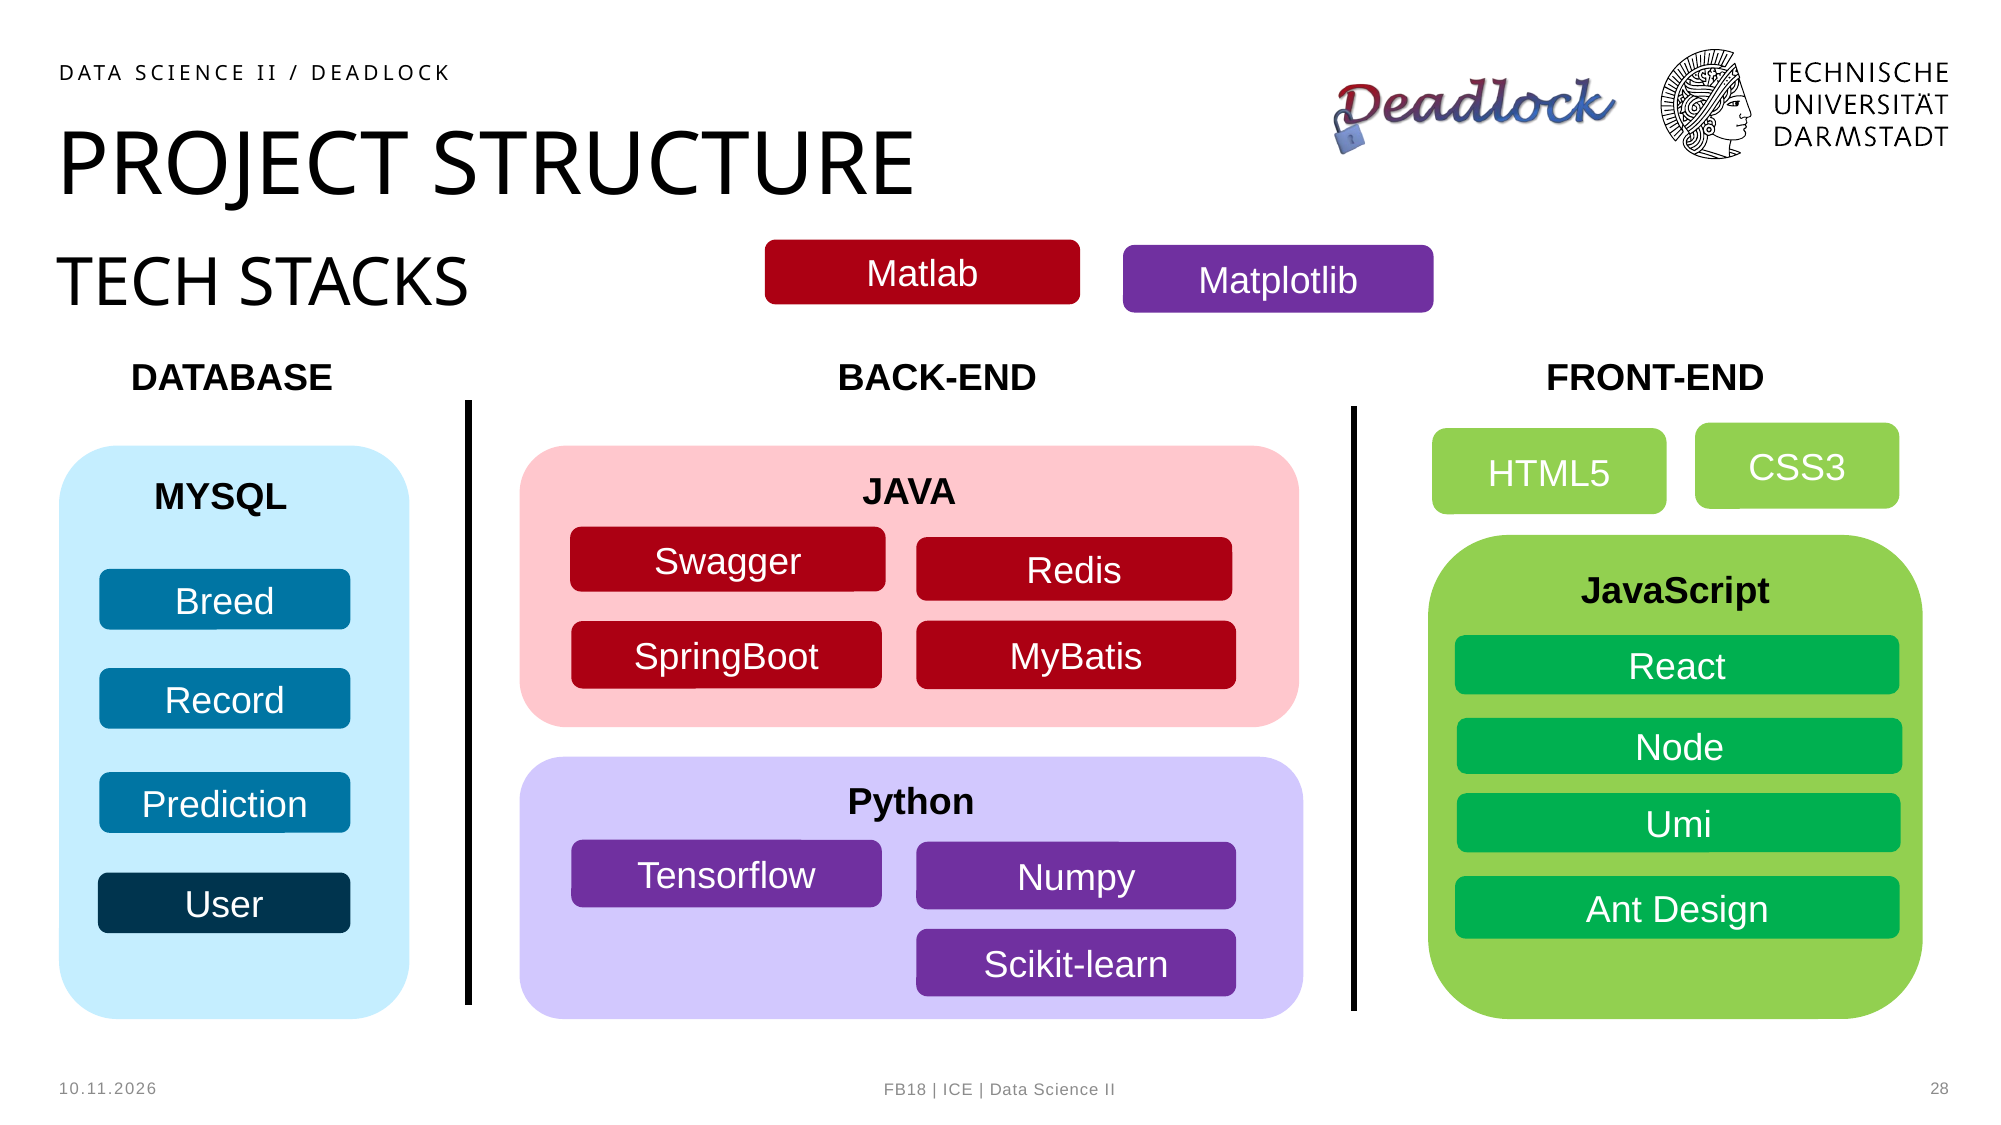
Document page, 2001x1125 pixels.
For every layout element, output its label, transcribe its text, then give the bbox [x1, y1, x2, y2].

text_box React [1453, 634, 1901, 696]
text_box MYSQL [139, 464, 317, 524]
text_box User [96, 871, 352, 935]
text_box HTML5 [1431, 427, 1668, 516]
text_box Tech stacks [56, 140, 1297, 318]
text_box SpringBoot [570, 620, 883, 690]
text_box Matlab [763, 238, 1082, 306]
title Project structure [56, 33, 1297, 140]
text_box Umi [1455, 792, 1902, 854]
text_box Swagger [569, 525, 887, 593]
text_box Prediction [98, 771, 352, 834]
text_box JavaScript [1427, 533, 1924, 1021]
text_box DATABASE [116, 345, 353, 405]
text_box Matplotlib [1297, 243, 1435, 314]
text_box Numpy [915, 840, 1238, 911]
text_box BACK-END [822, 345, 1059, 405]
text_box Ant Design [1454, 875, 1901, 940]
text_box Node [1455, 716, 1904, 775]
text_box FRONT-END [1531, 345, 1886, 405]
picture [1300, 25, 1651, 168]
text_box Breed [98, 567, 352, 631]
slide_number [59, 1075, 296, 1106]
text_box CSS3 [1694, 421, 1901, 510]
text_box JAVA [518, 444, 1301, 729]
footer Data Science II / Deadlock [59, 59, 1300, 89]
text_box Redis [915, 536, 1234, 602]
text_box Tensorflow [570, 838, 883, 909]
text_box MyBatis [915, 619, 1238, 691]
text_box Python [518, 755, 1305, 1021]
slide_number 28 [1708, 1075, 1949, 1106]
text_box [57, 444, 411, 1021]
text_box Record [98, 667, 352, 730]
text_box Scikit-learn [915, 927, 1238, 998]
